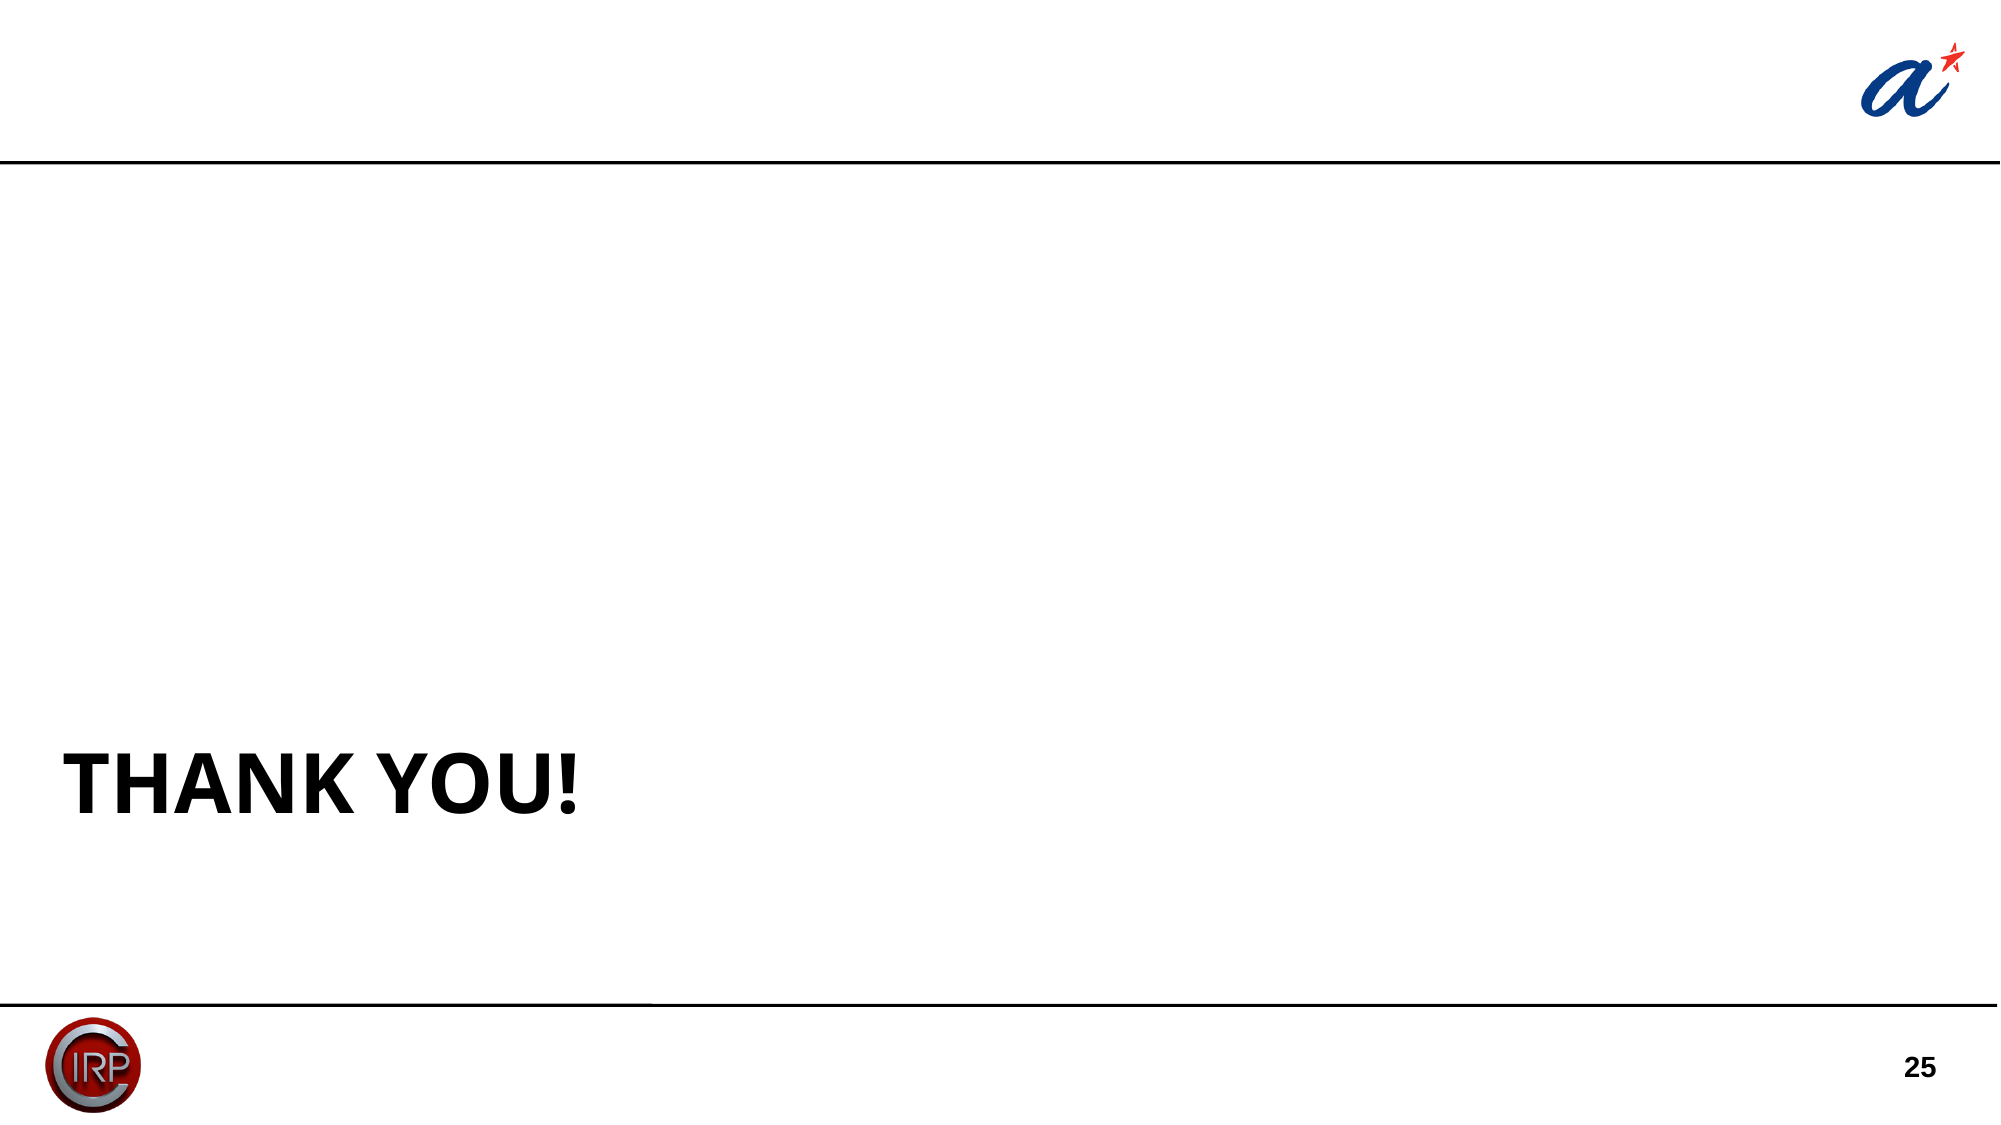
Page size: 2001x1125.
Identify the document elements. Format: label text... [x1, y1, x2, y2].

title Thank you! [47, 722, 1954, 947]
picture [1852, 19, 1973, 140]
picture [45, 1017, 141, 1113]
